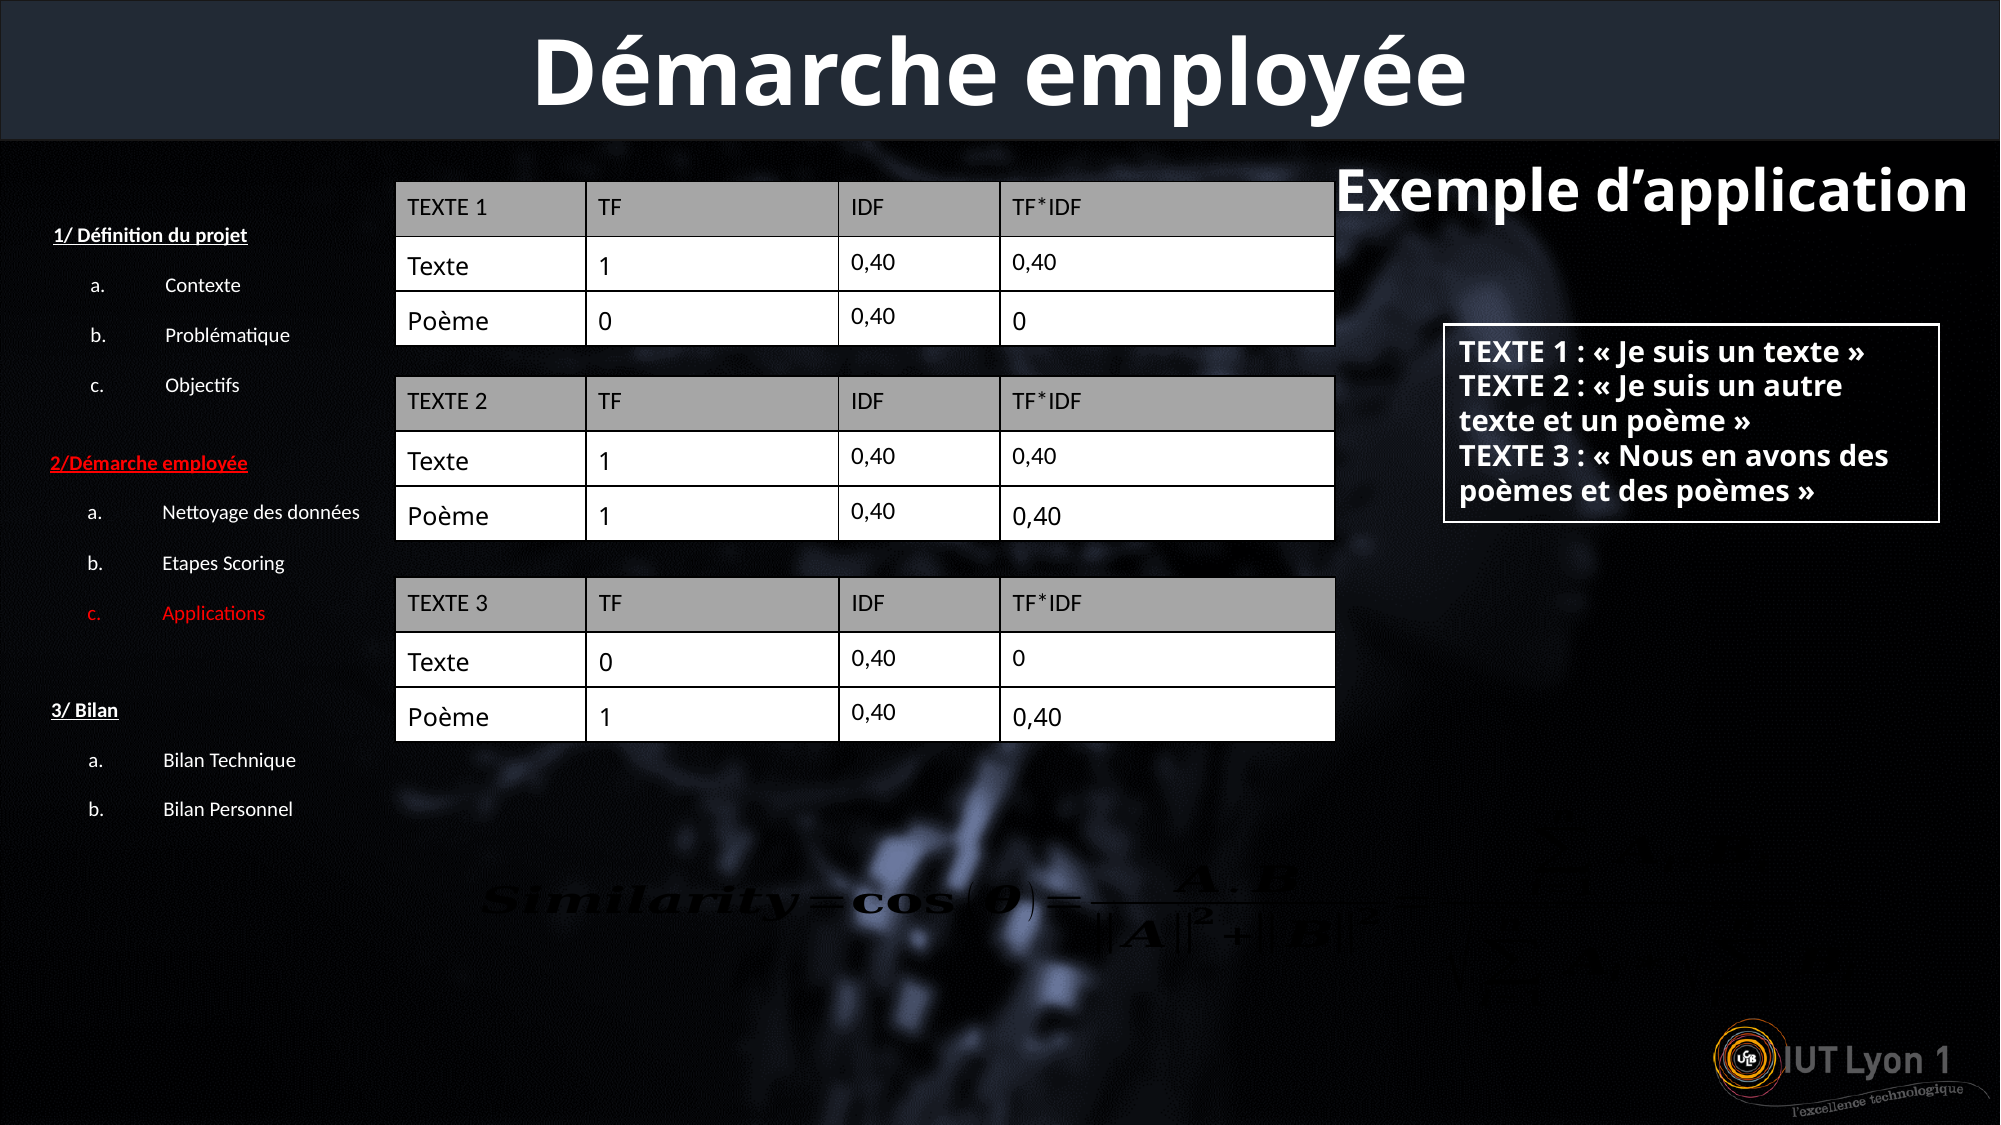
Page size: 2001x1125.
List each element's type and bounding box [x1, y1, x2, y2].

text_box [1444, 324, 1940, 523]
picture [0, 0, 2000, 1125]
